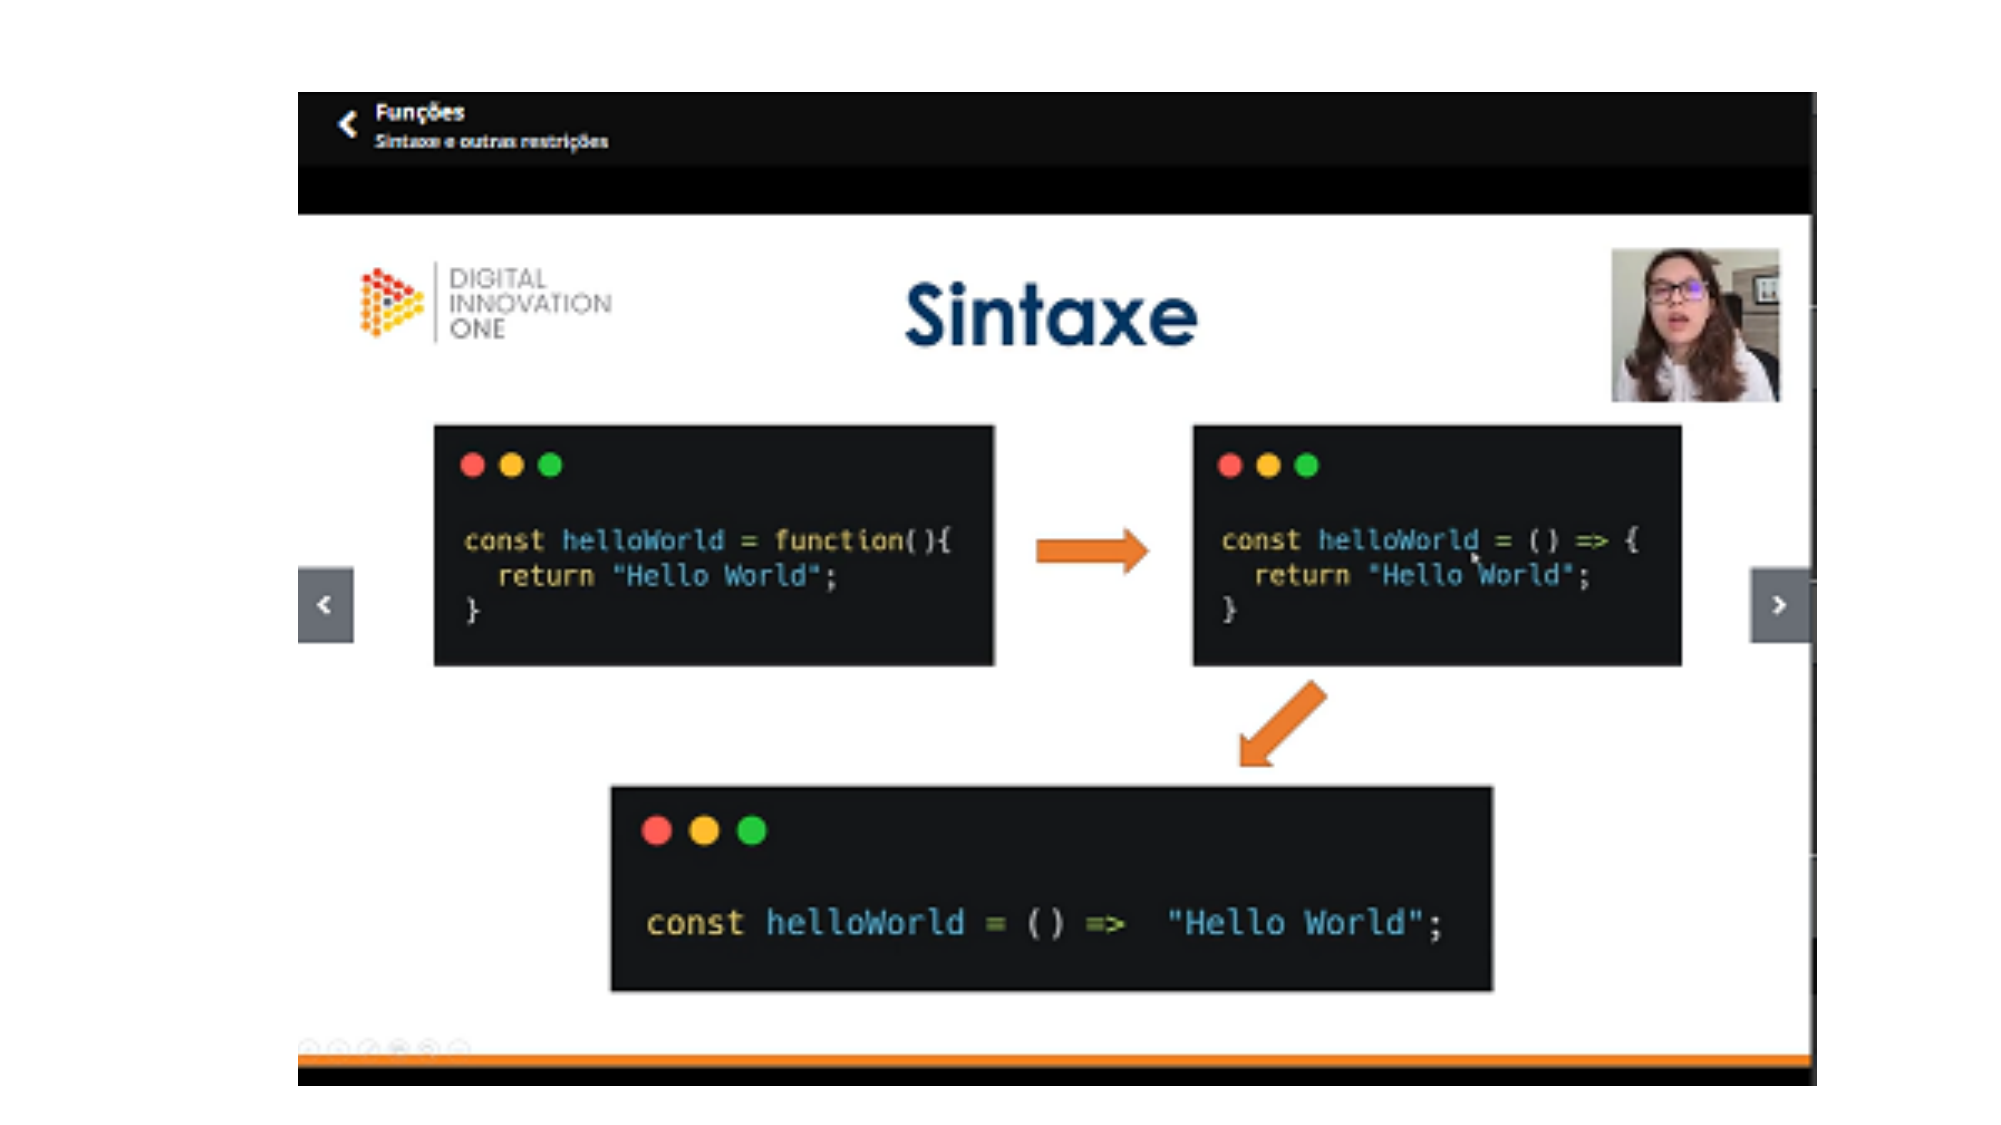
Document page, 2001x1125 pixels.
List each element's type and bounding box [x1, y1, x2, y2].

picture [297, 92, 1817, 1086]
